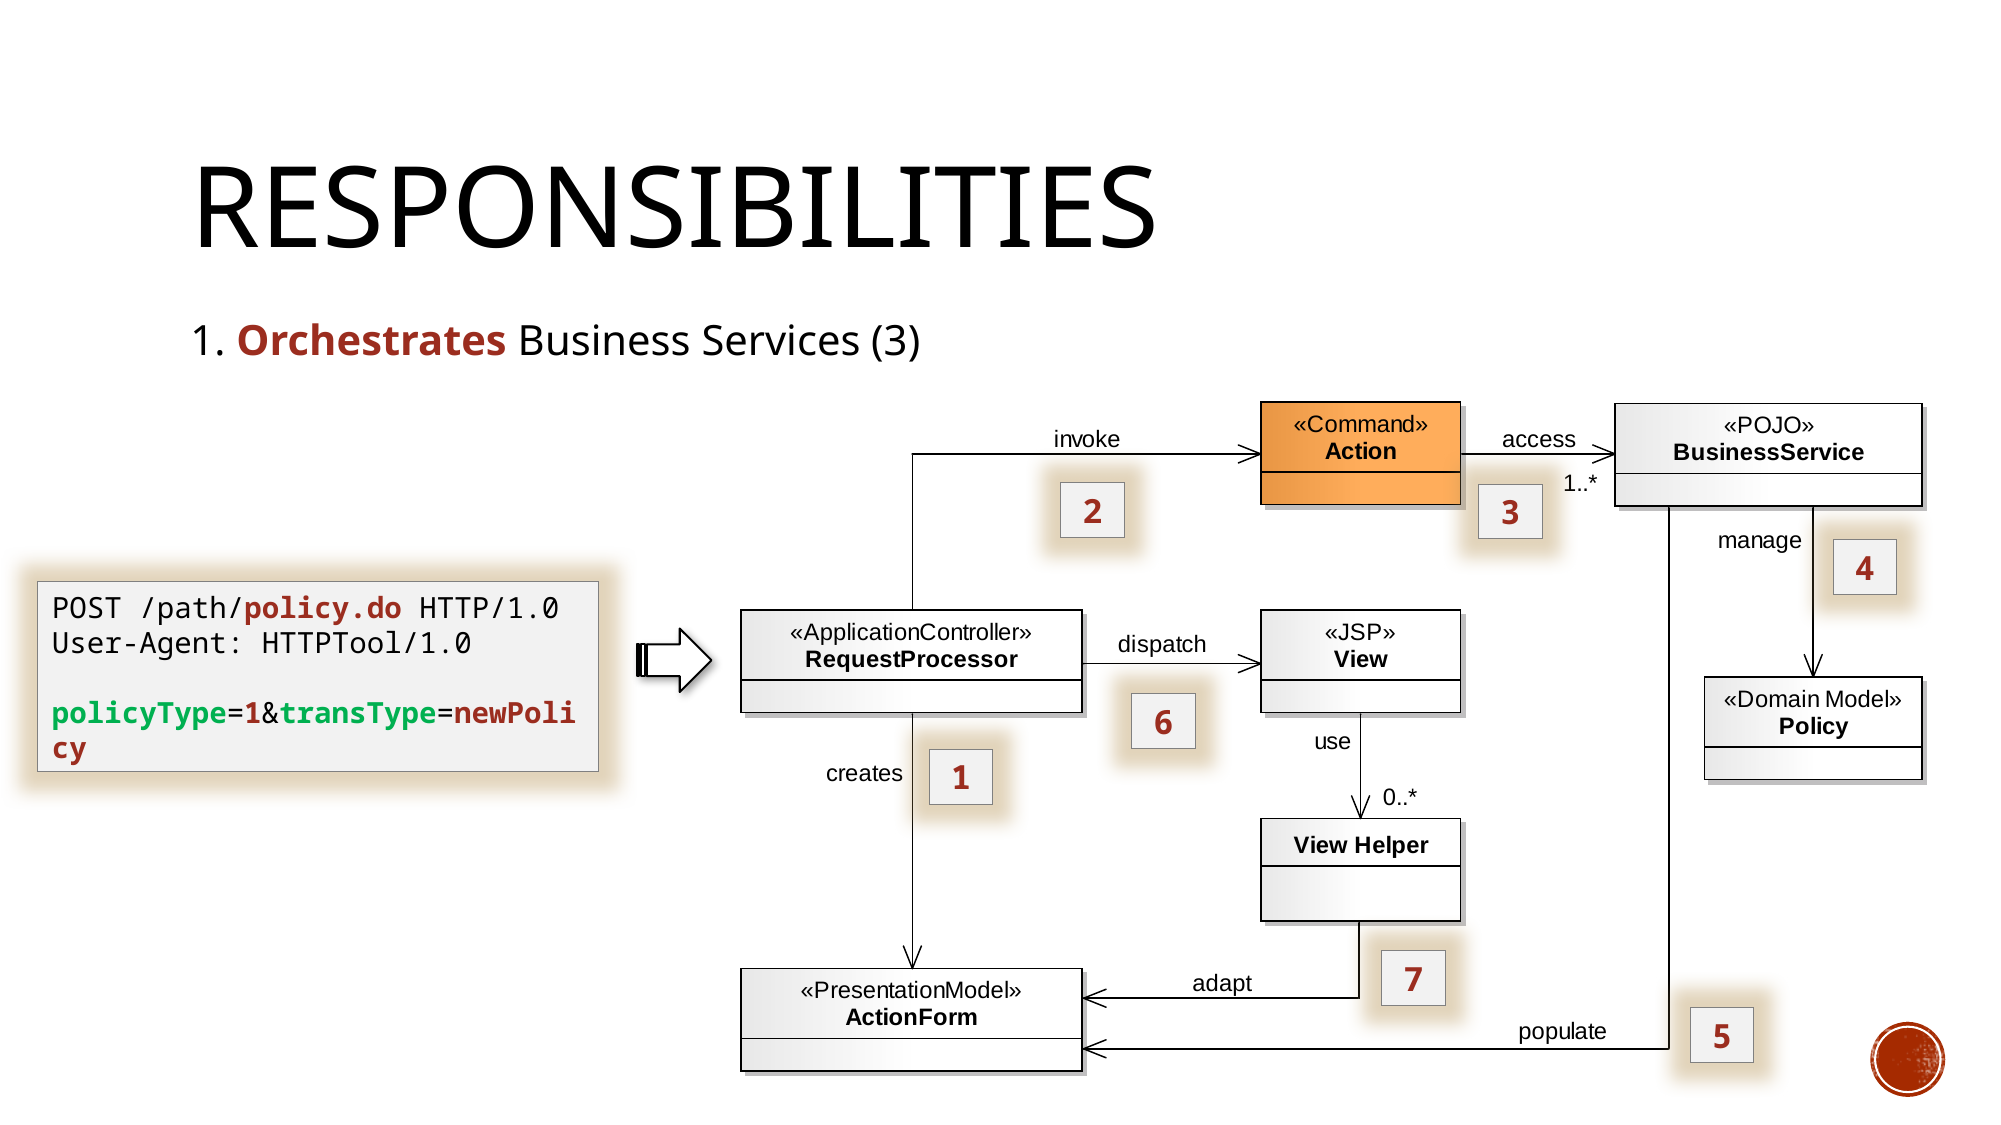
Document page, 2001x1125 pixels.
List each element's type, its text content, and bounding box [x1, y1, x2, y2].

text_box POST /path/policy.do HTTP/1.0 User-Agent: HTTPTool/1.0 policyType=1&transType=newPolicy [37, 581, 599, 772]
title responsibilities [175, 79, 1826, 312]
picture [721, 381, 1945, 1107]
list 1. Orchestrates Business Services (3) [175, 312, 1826, 977]
text_box [636, 627, 713, 693]
